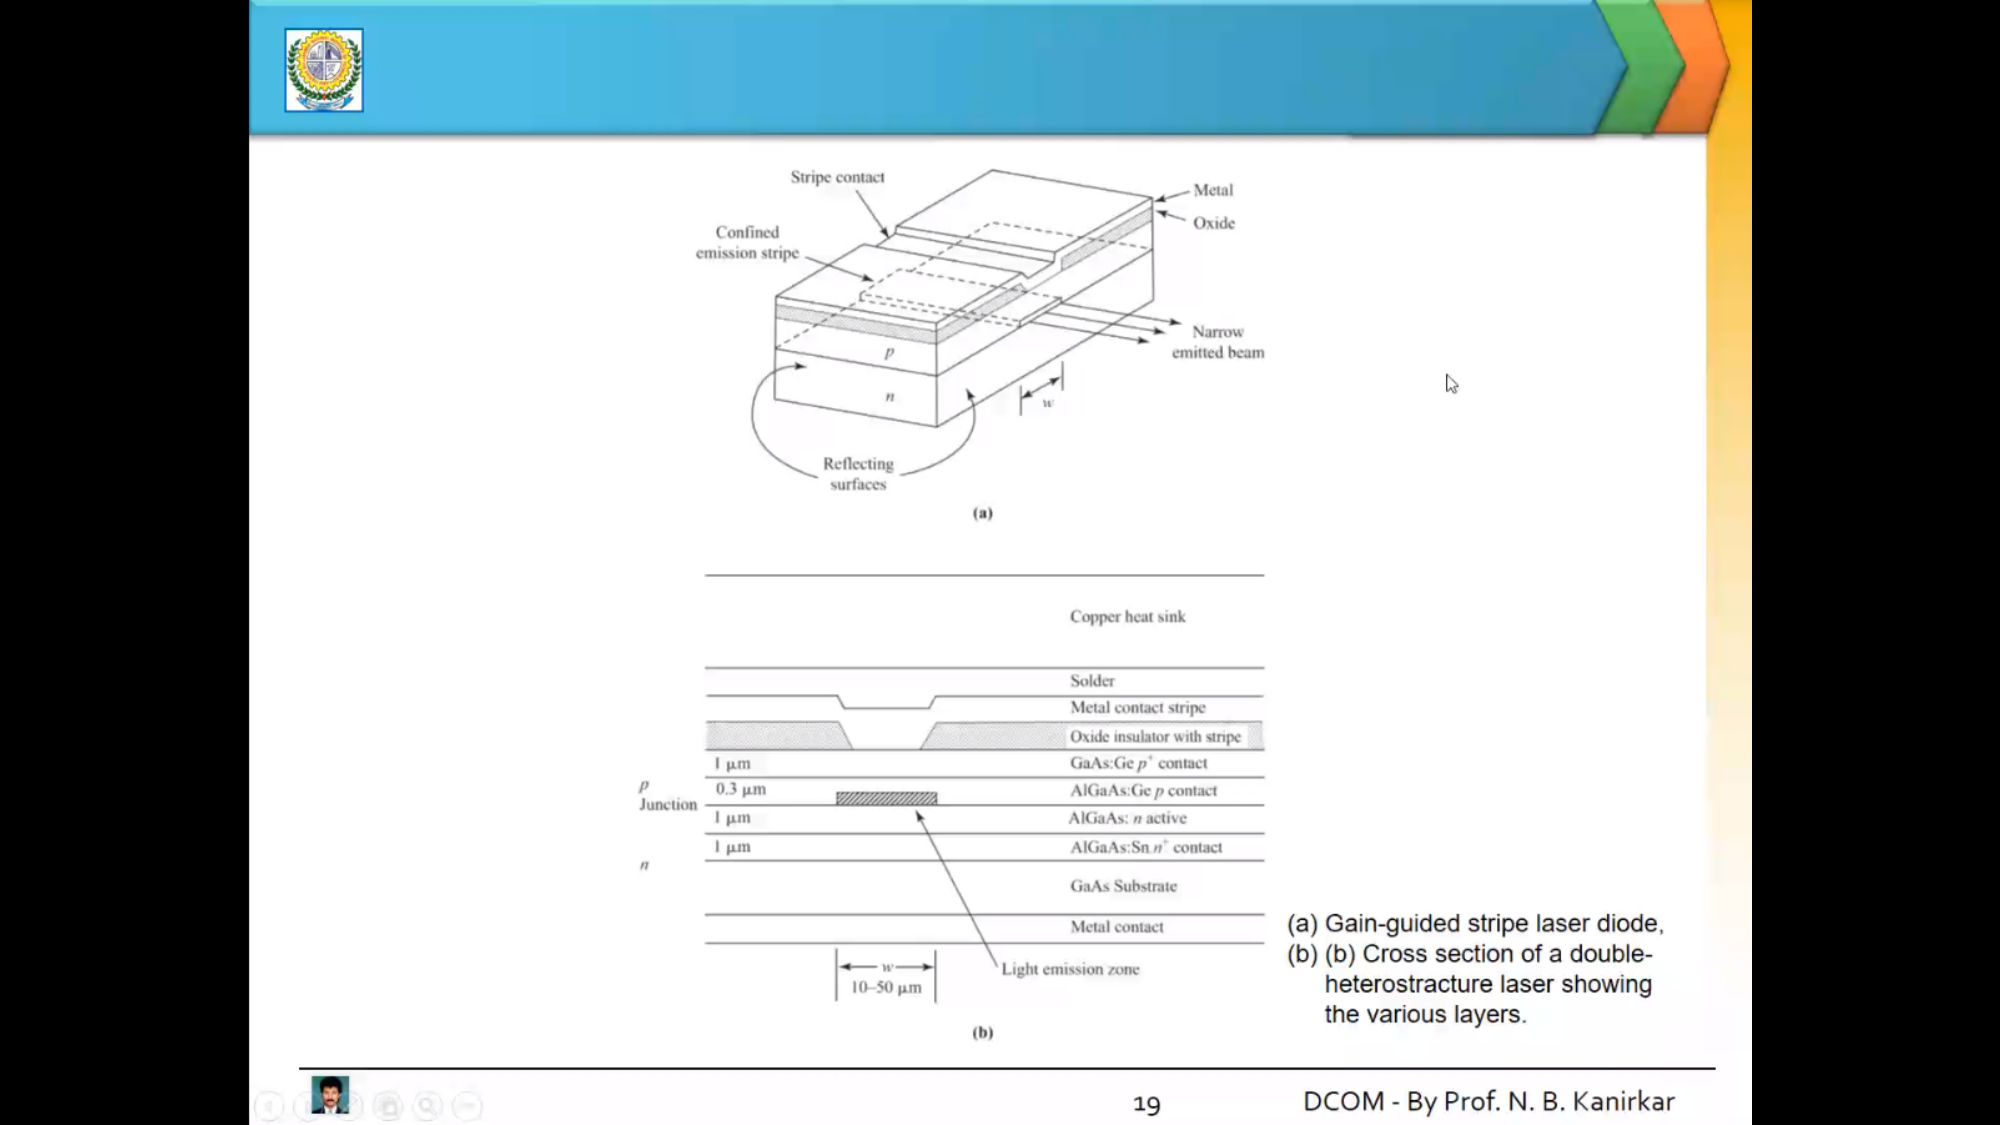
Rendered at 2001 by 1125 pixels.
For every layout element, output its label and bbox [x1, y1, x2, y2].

picture [248, 0, 1752, 1125]
